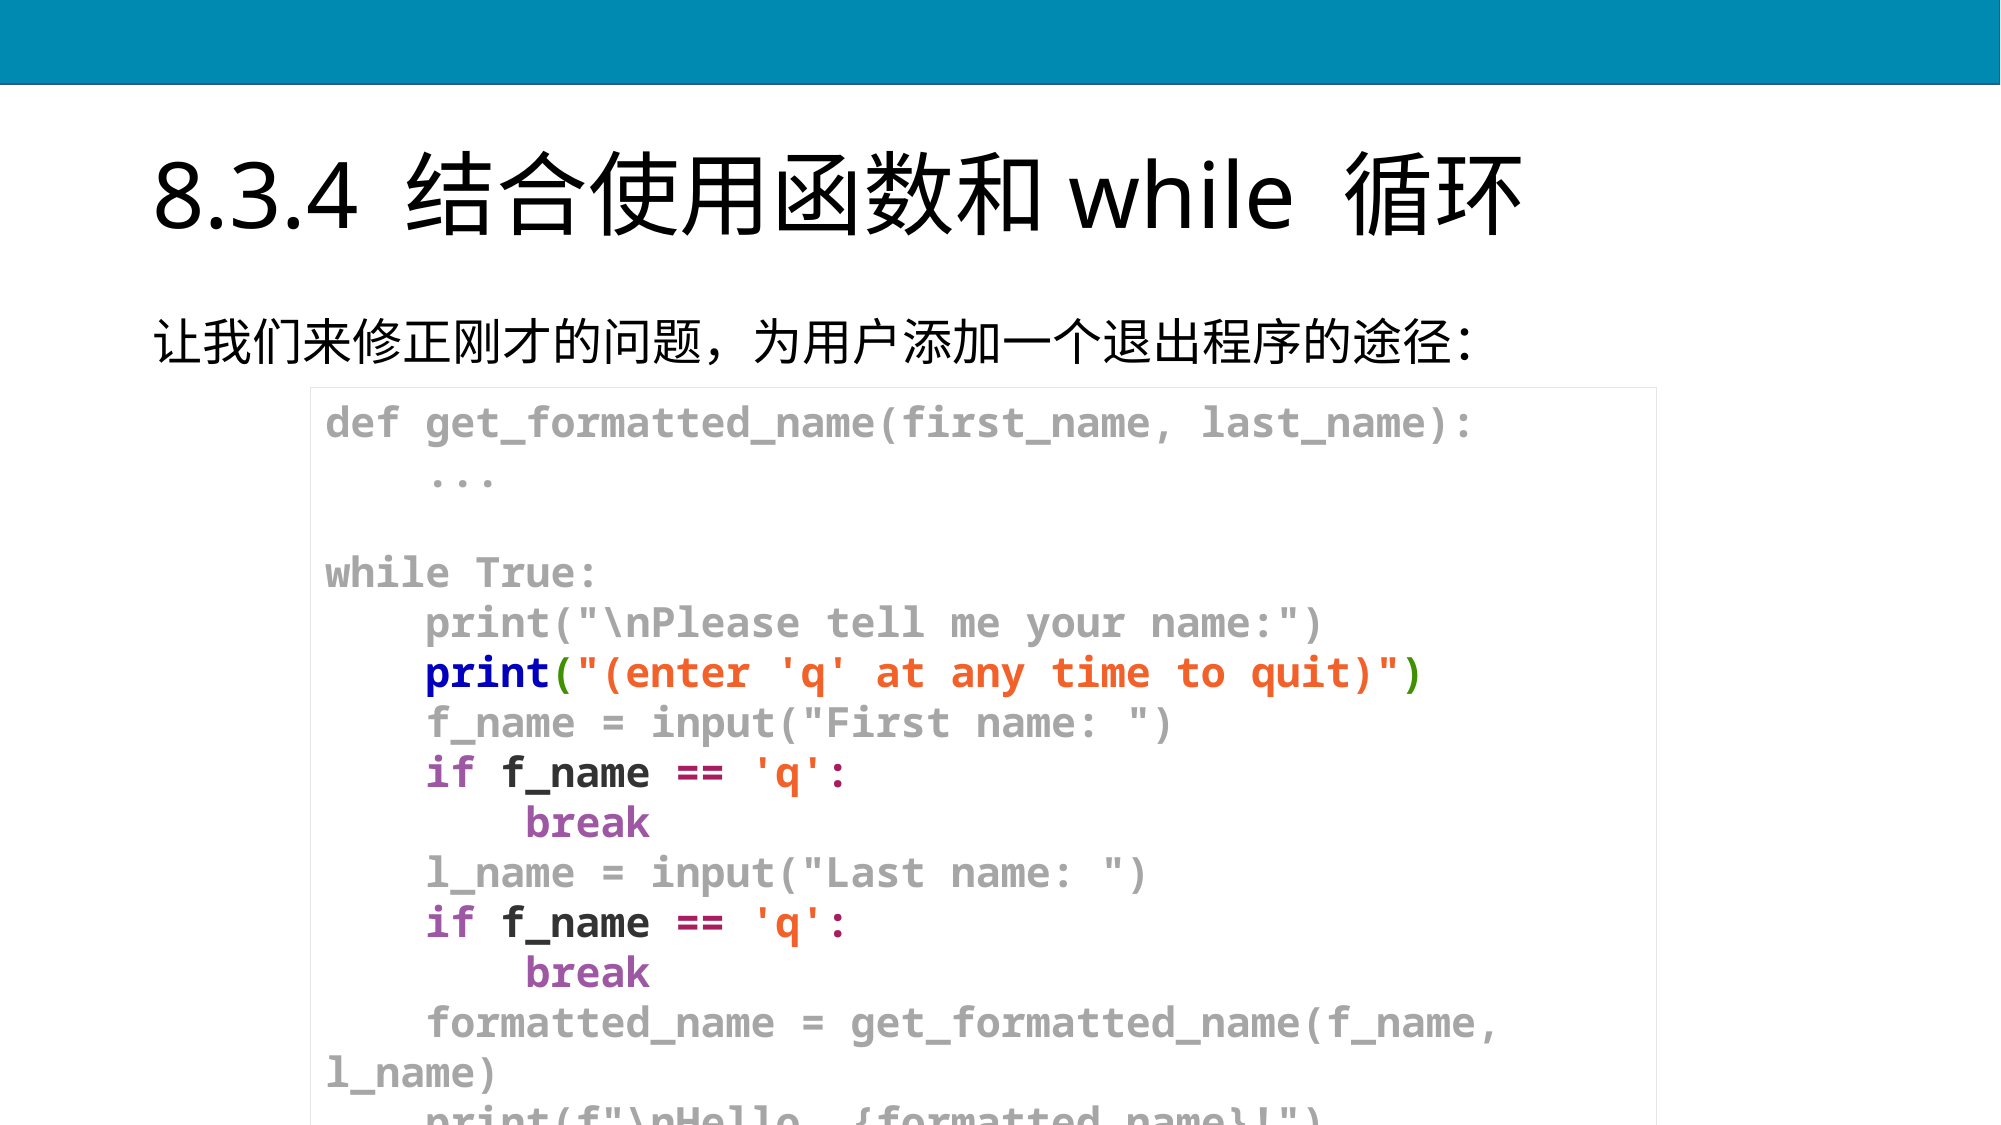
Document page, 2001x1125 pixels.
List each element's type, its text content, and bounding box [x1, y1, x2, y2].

list 让我们来修正刚才的问题，为用户添加一个退出程序的途径： [137, 310, 1863, 1024]
title 8.3.4 结合使用函数和while 循环 [137, 115, 1863, 282]
text_box def get_formatted_name(first_name, last_name): ... while True: print("\nPlease tell me your name:") print("(enter 'q' at any time to quit)") f_name = input("First name: ") if f_name == 'q': break l_name = input("Last name: ") if f_name == 'q': break formatted_name = get_formatted_name(f_name, l_name) print(f"\nHello, {formatted_name}!") [310, 387, 1657, 1125]
